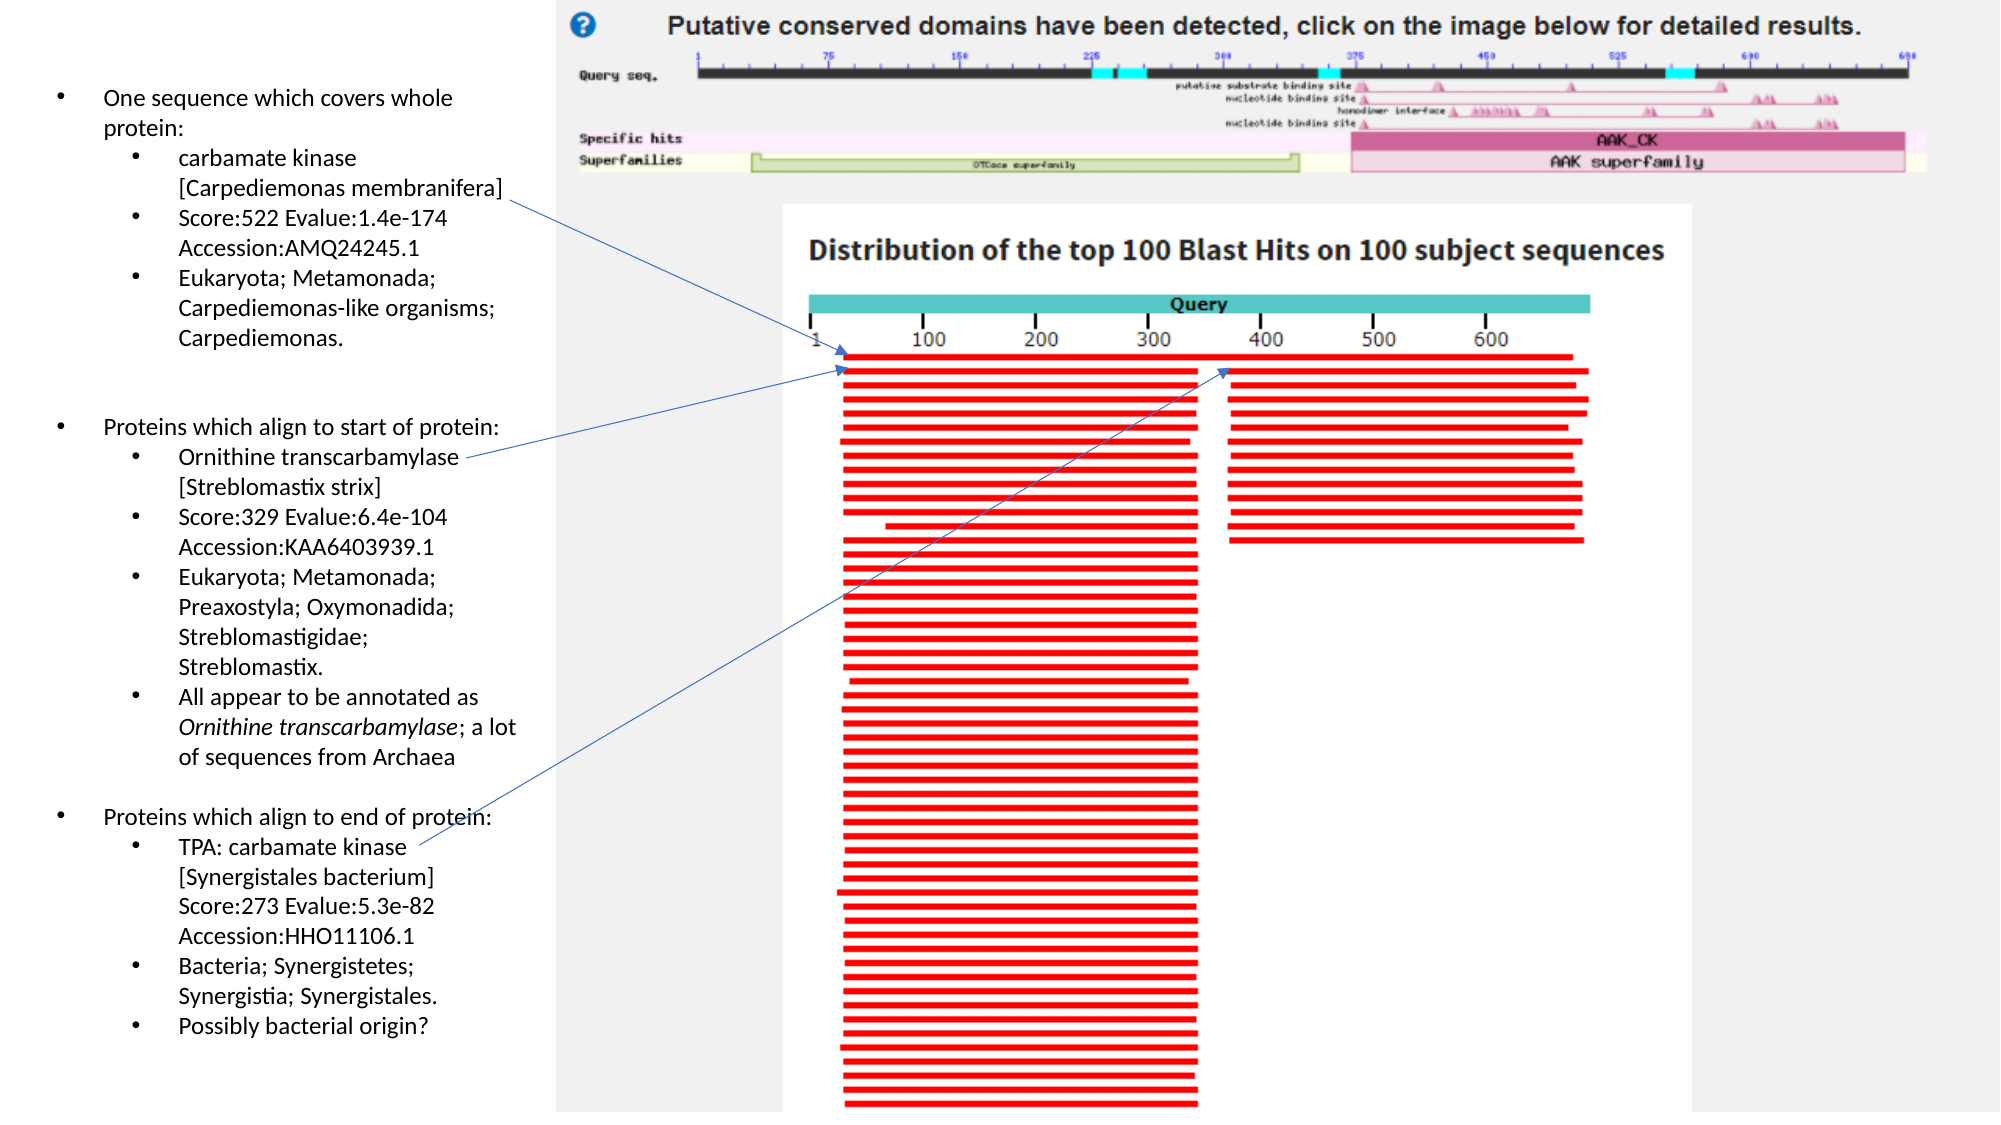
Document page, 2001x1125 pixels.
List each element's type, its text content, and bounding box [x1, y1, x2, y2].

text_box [419, 367, 1231, 846]
text_box One sequence which covers whole protein: carbamate kinase [Carpediemonas membranifera] Score:522 Evalue:1.4e-174 Accession:AMQ24245.1 Eukaryota; Metamonada; Carpediemonas-like organisms; Carpediemonas. Proteins which align to start of protein: Ornithine transcarbamylase [Streblomastix strix] Score:329 Evalue:6.4e-104 Accession:KAA6403939.1 Eukaryota; Metamonada; Preaxostyla; Oxymonadida; Streblomastigidae; Streblomastix. All appear to be annotated as Ornithine transcarbamylase; a lot of sequences from Archaea Proteins which align to end of protein: TPA: carbamate kinase [Synergistales bacterium] Score:273 Evalue:5.3e-82 Accession:HHO11106.1 Bacteria; Synergistetes; Synergistia; Synergistales. Possibly bacterial origin? [41, 74, 541, 1047]
picture [556, 0, 2000, 1112]
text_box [509, 199, 849, 355]
